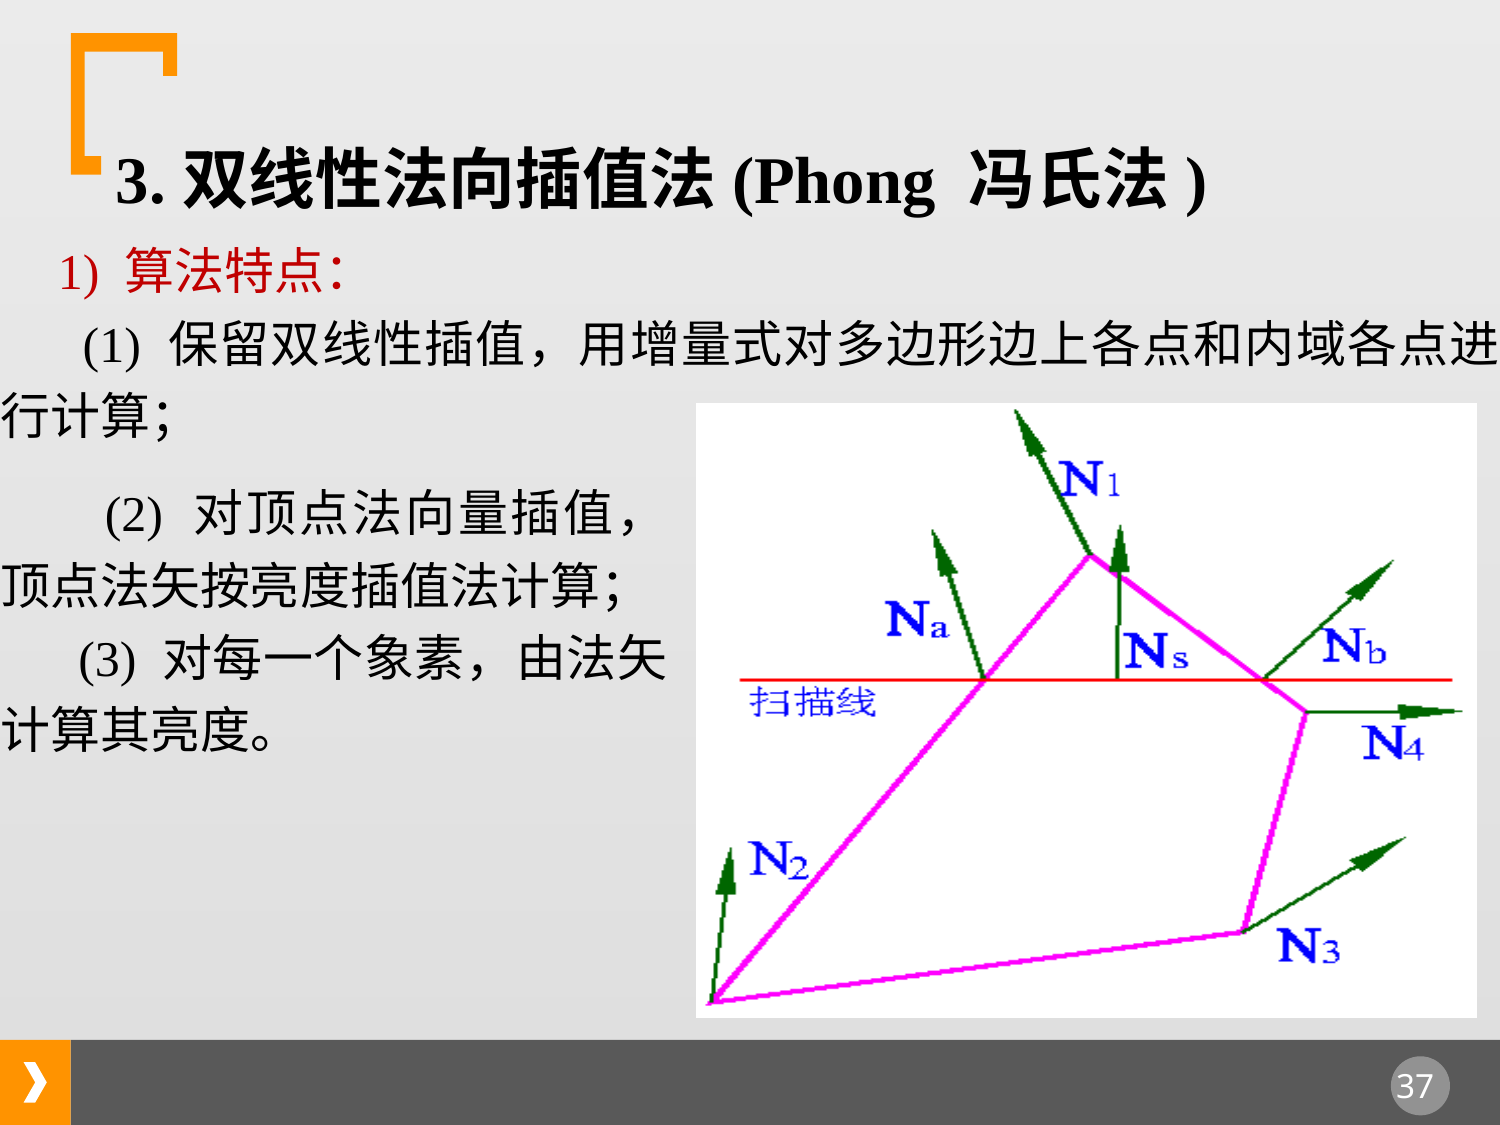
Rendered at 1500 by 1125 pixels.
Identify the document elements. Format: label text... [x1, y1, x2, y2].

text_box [0, 113, 1500, 603]
picture [702, 408, 1471, 1012]
text_box (2) 对顶点法向量插值，顶点法矢按亮度插值法计算； (3) 对每一个象素，由法矢计算其亮度。 [0, 603, 668, 850]
